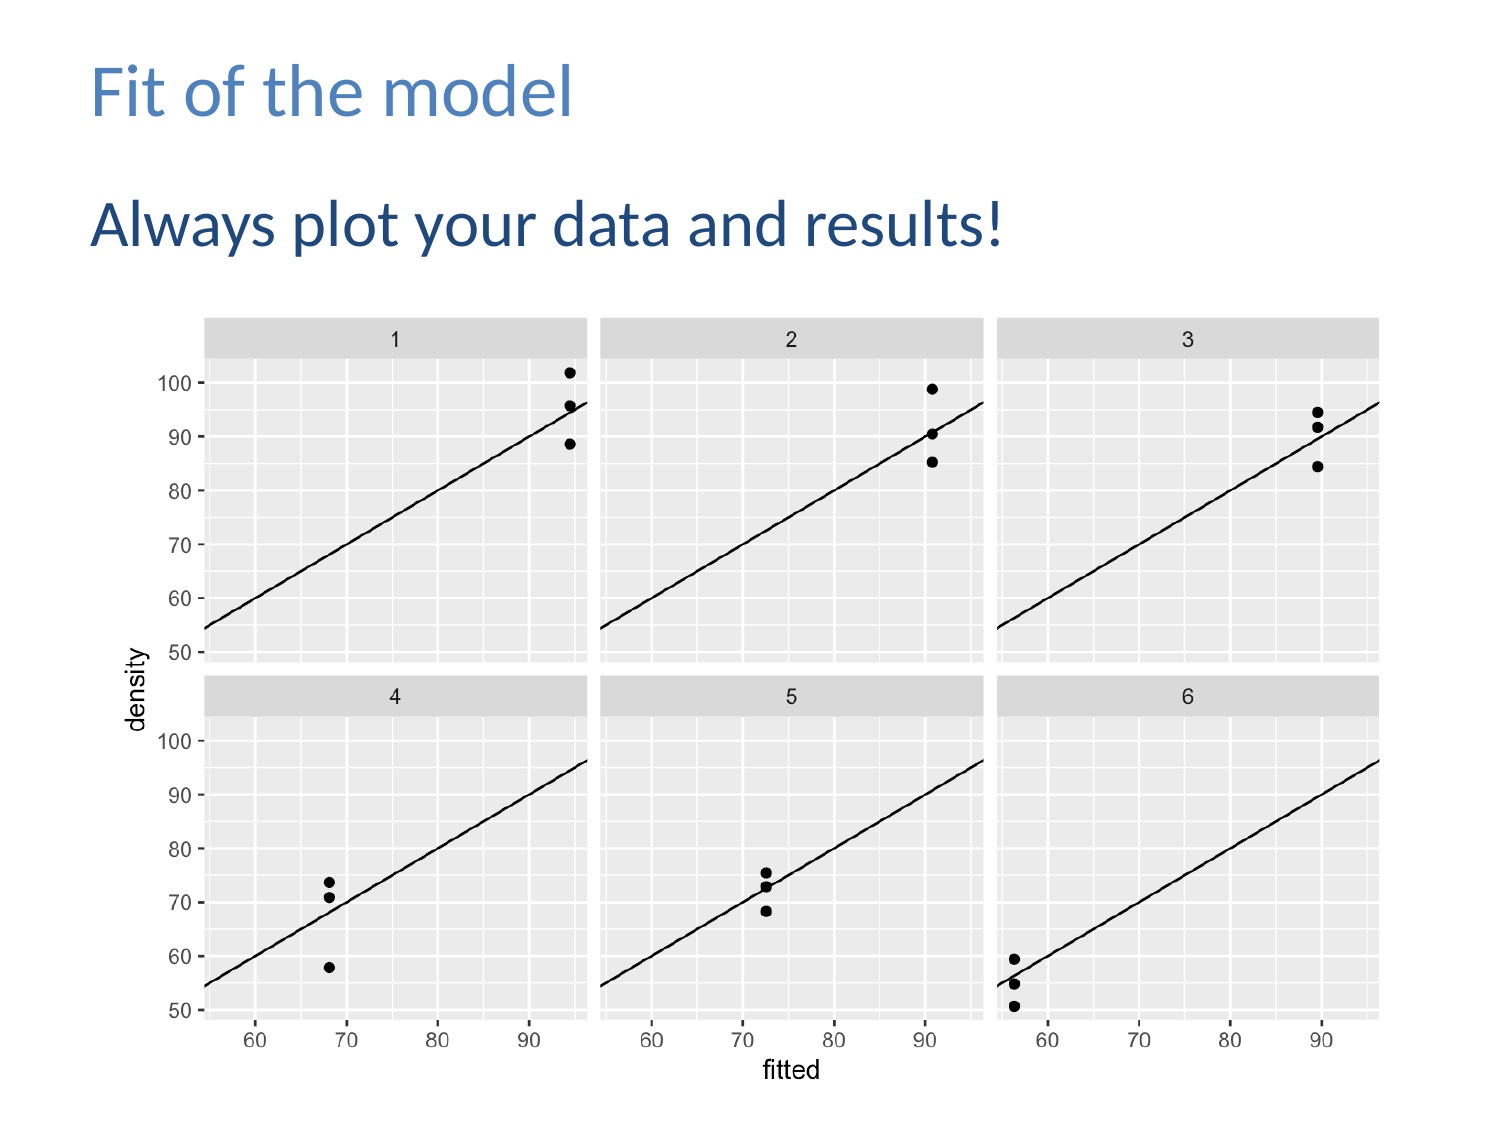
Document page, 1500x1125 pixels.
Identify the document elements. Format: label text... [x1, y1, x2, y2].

title Fit of the model [75, 30, 1425, 144]
picture [112, 304, 1388, 1090]
list Always plot your data and results! [75, 172, 1425, 1090]
